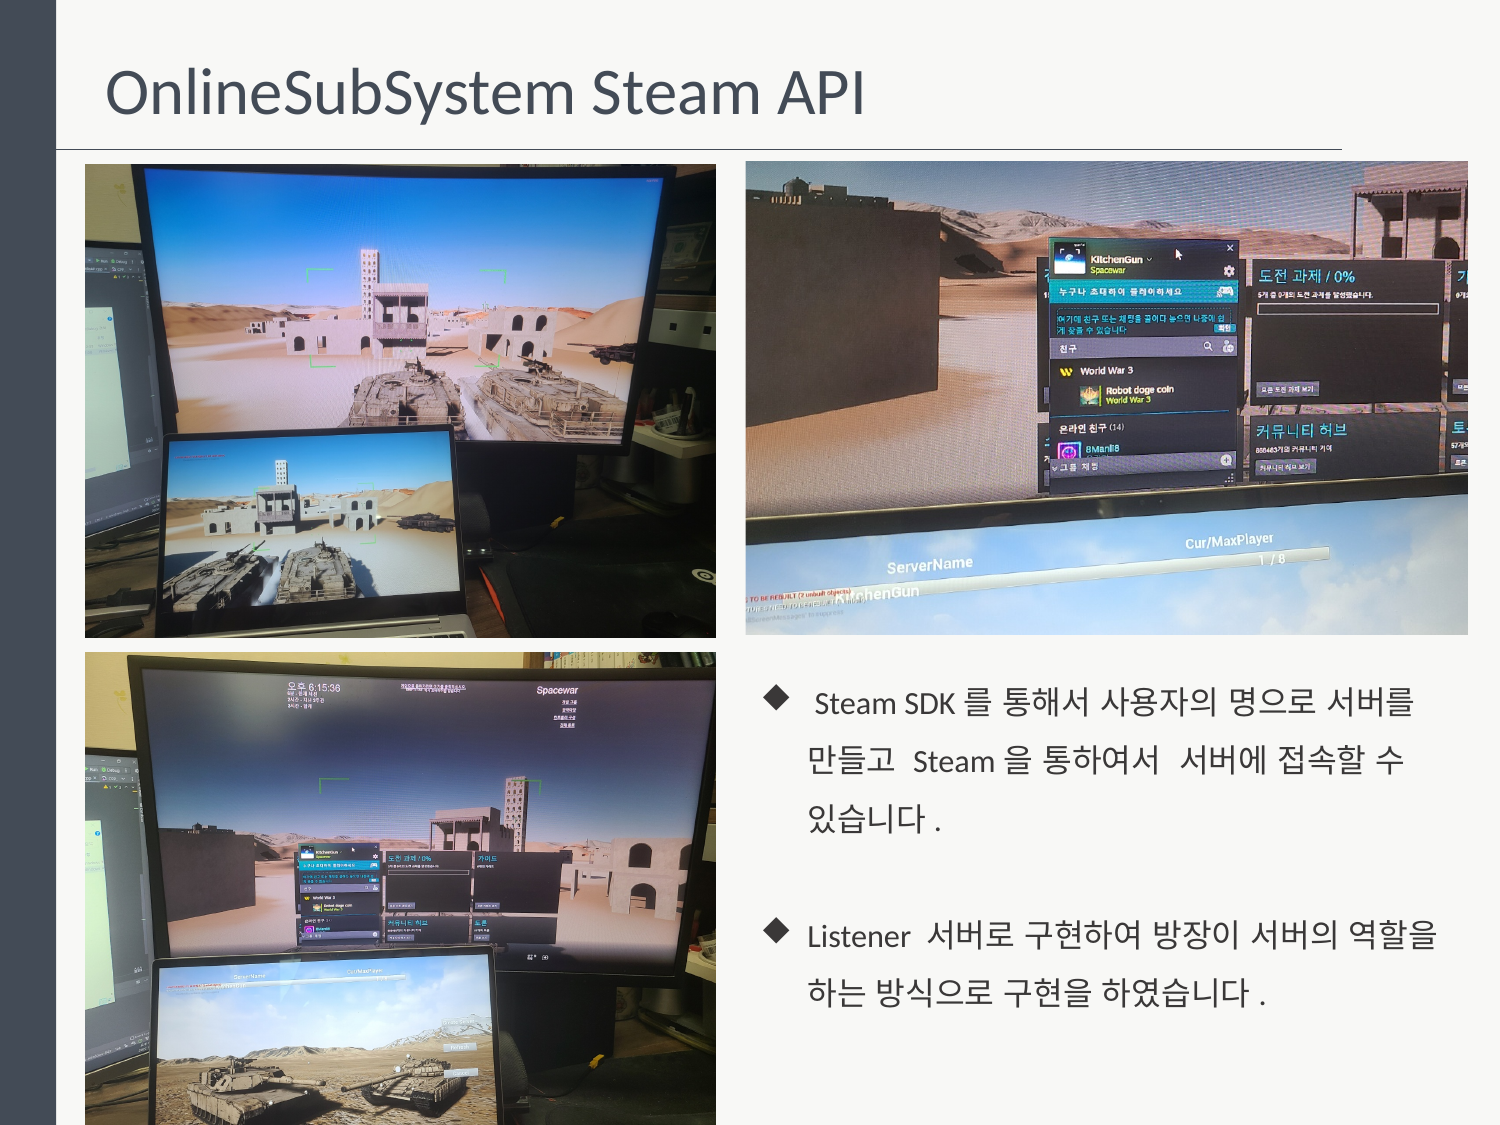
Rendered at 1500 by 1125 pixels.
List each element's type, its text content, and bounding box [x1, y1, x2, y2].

picture [85, 652, 716, 1125]
text_box Steam SDK를 통해서 사용자의 명으로 서버를 만들고 Steam을 통하여서 서버에 접속할 수 있습니다. Listener 서버로 구현하여 방장이 서버의 역할을 하는 방식으로 구현을 하였습니다. [745, 655, 1468, 1020]
text_box OnlineSubSystem Steam API [90, 40, 883, 136]
picture [85, 164, 716, 638]
text_box [0, 0, 57, 1125]
picture [745, 161, 1468, 635]
